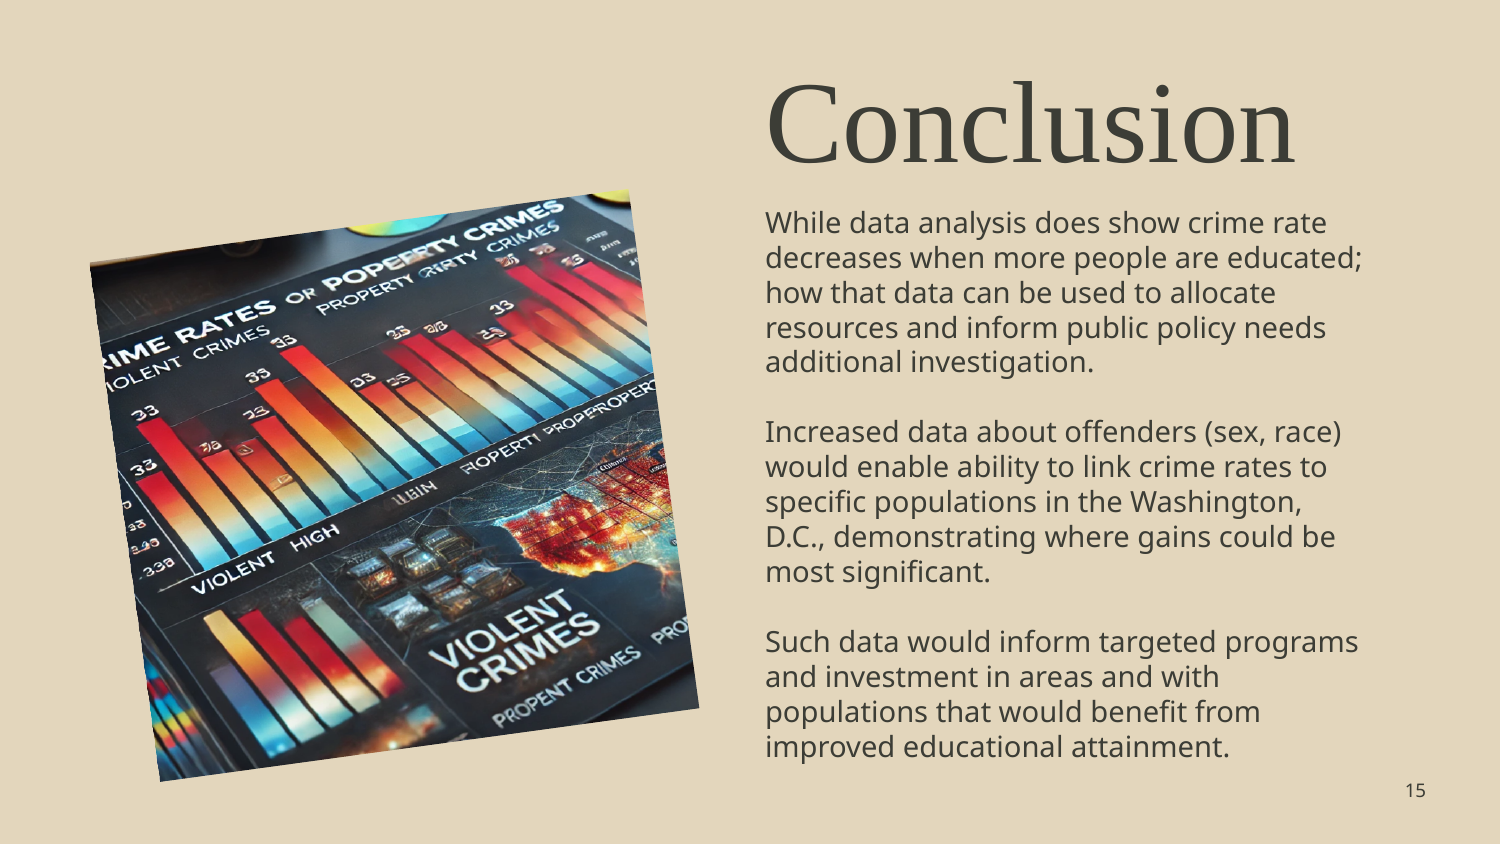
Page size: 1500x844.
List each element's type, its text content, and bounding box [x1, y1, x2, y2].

list While data analysis does show crime rate decreases when more people are educated; how that data can be used to allocate resources and inform public policy needs additional investigation. Increased data about offenders (sex, race) would enable ability to link crime rates to specific populations in the Washington, D.C., demonstrating where gains could be most significant. Such data would inform targeted programs and investment in areas and with populations that would benefit from improved educational attainment. [750, 188, 1380, 796]
picture [90, 188, 700, 782]
title Conclusion [750, 74, 1426, 224]
slide_number ‹#› [1389, 531, 1480, 844]
